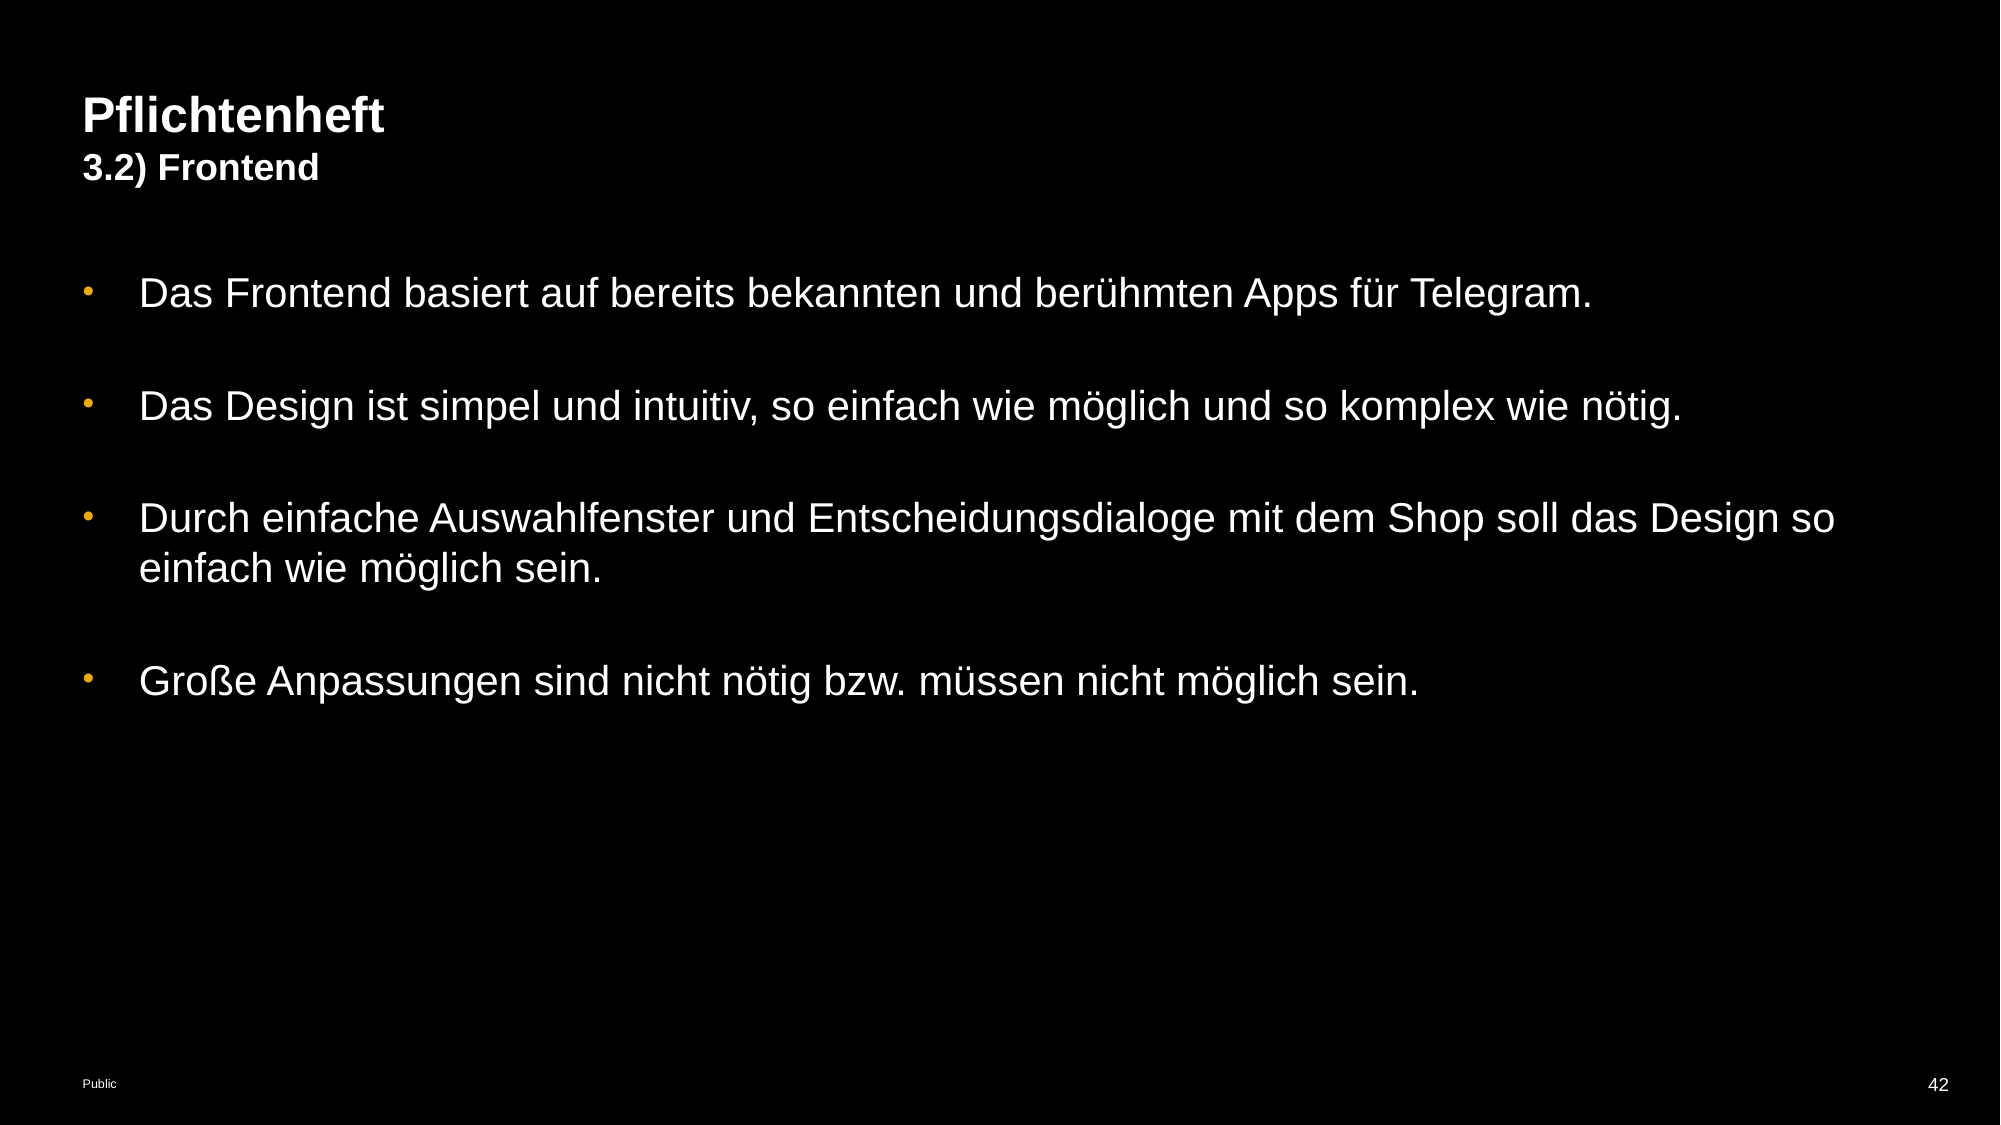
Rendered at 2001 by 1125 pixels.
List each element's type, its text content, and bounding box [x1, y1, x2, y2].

text_box 3.2) Frontend [82, 143, 1918, 189]
list Das Frontend basiert auf bereits bekannten und berühmten Apps für Telegram. Das Design ist simpel und intuitiv, so einfach wie möglich und so komplex wie nötig. Durch einfache Auswahlfenster und Entscheidungsdialoge mit dem Shop soll das Design so einfach wie möglich sein. Große Anpassungen sind nicht nötig bzw. müssen nicht möglich sein. [82, 265, 1918, 1040]
title Pflichtenheft [82, 82, 1918, 143]
